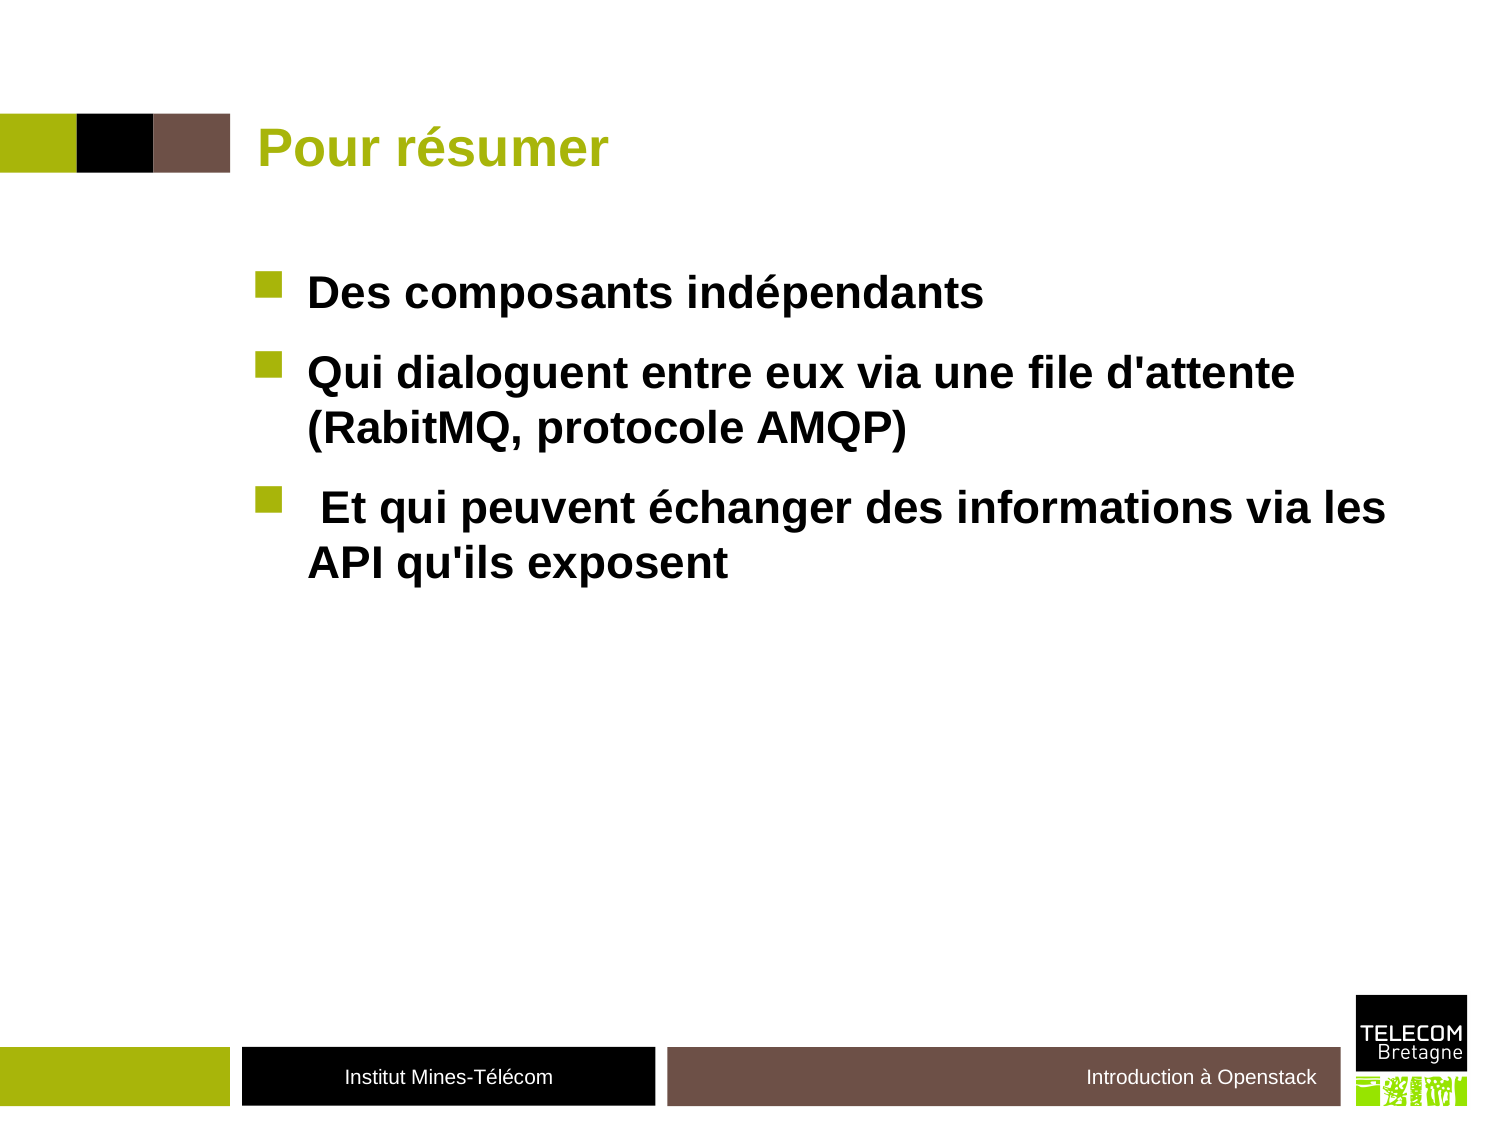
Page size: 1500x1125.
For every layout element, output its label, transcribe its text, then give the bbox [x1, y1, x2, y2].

footer Introduction à Openstack [667, 1046, 1341, 1106]
list Des composants indépendants Qui dialoguent entre eux via une file d'attente (RabitMQ, protocole AMQP) Et qui peuvent échanger des informations via les API qu'ils exposent [236, 255, 1420, 992]
picture [1352, 991, 1471, 1110]
title Pour résumer [242, 0, 1425, 185]
